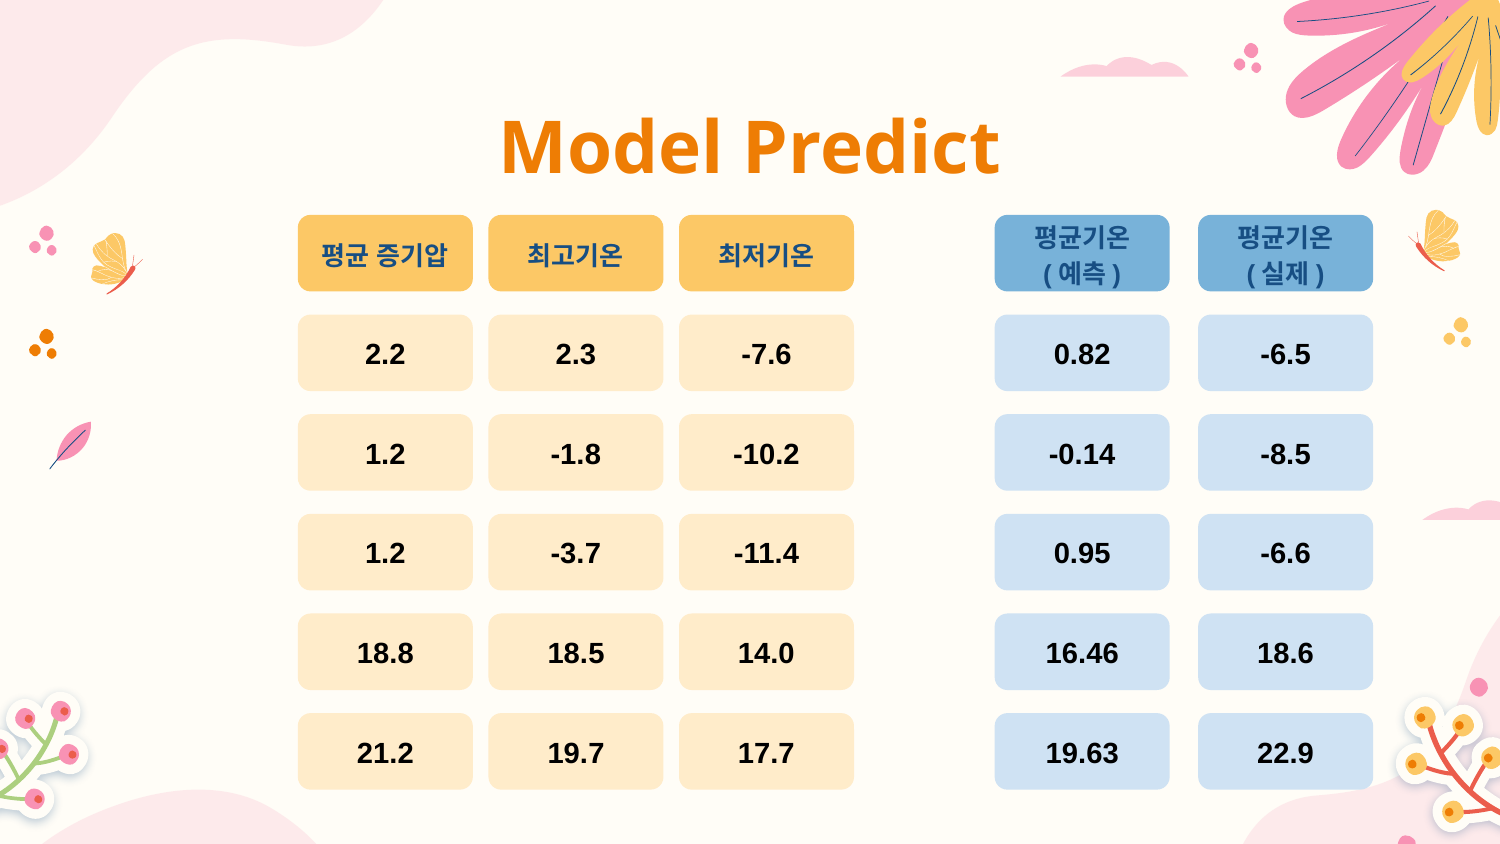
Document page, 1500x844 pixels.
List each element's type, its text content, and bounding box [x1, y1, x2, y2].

title Model Predict [118, 72, 1382, 167]
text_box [297, 214, 1170, 790]
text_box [1197, 214, 1374, 790]
